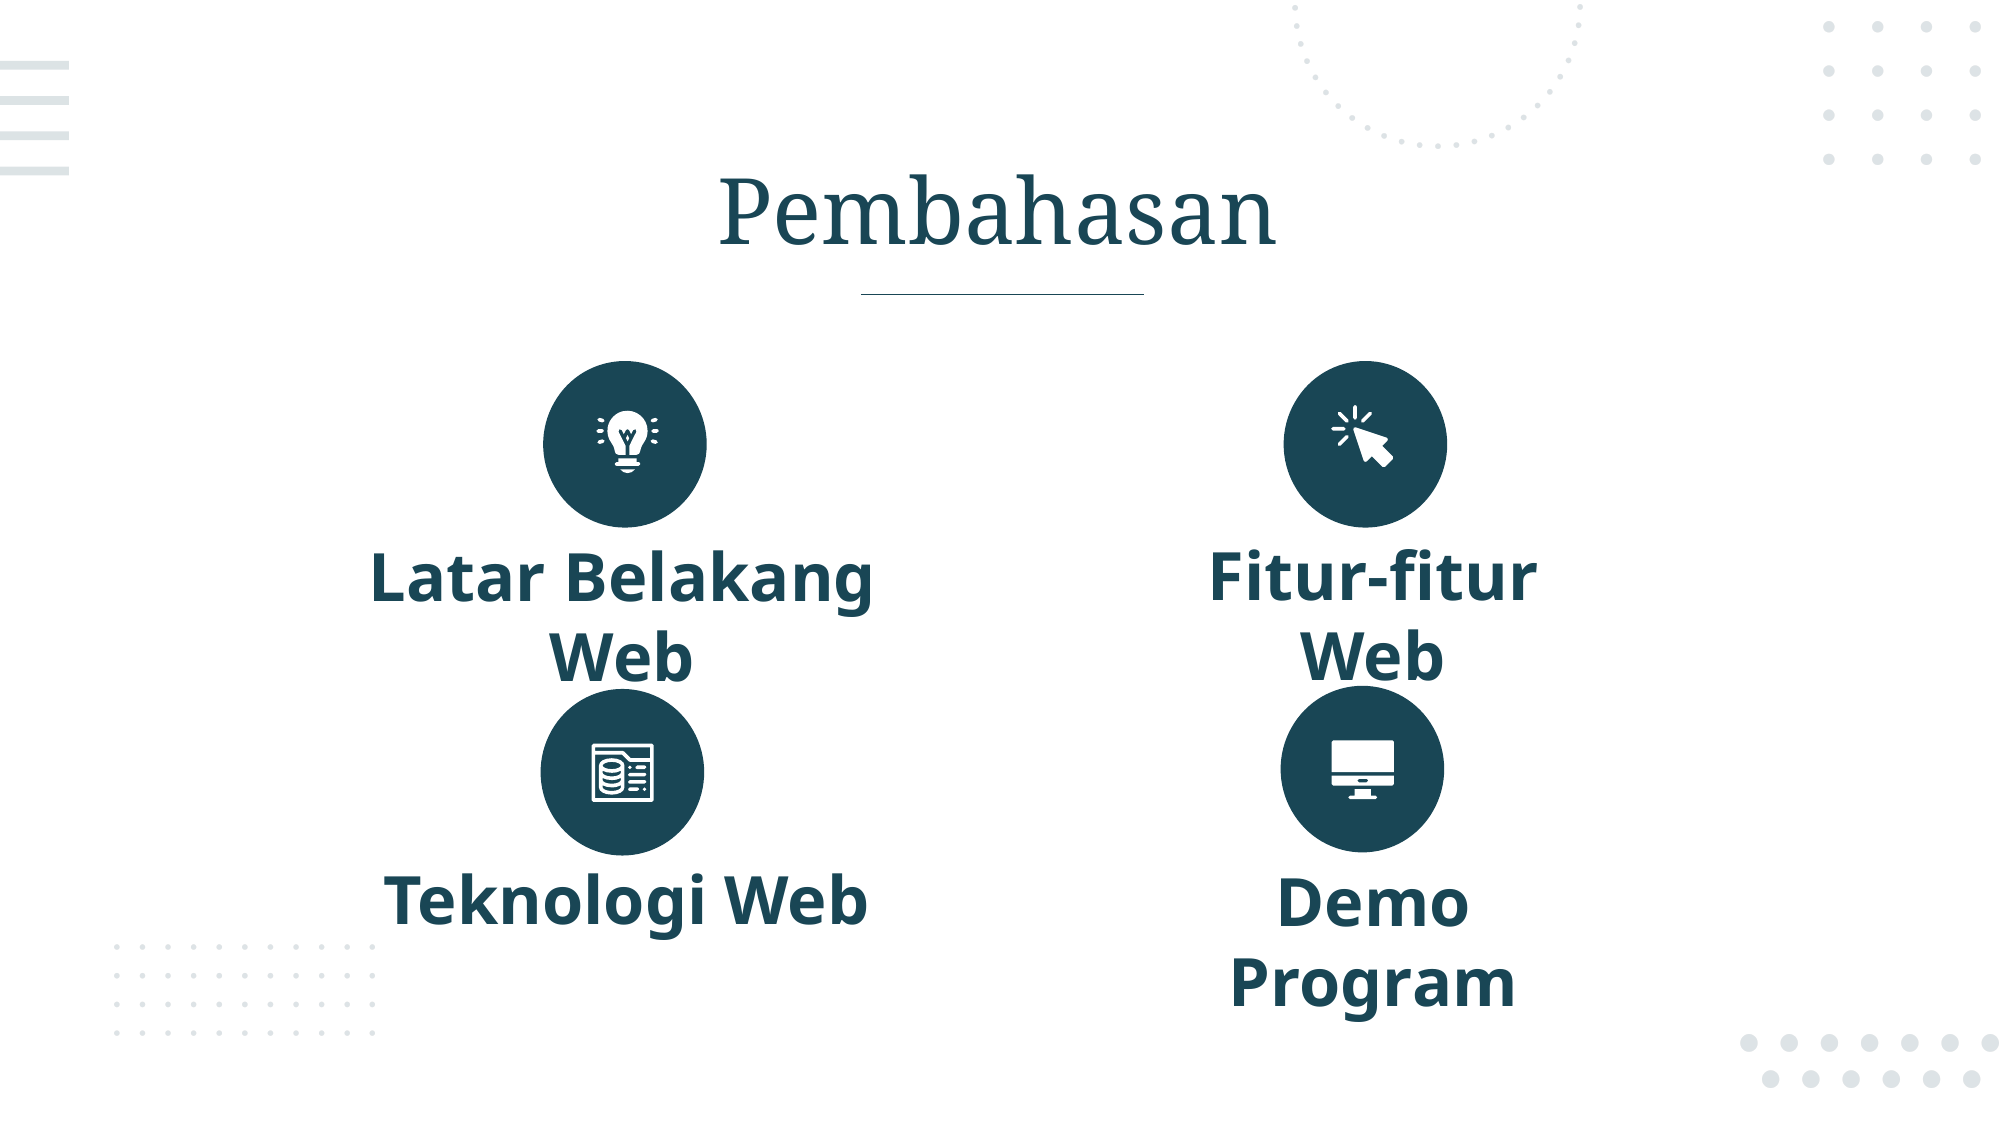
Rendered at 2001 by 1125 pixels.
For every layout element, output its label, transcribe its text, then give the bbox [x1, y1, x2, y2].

picture [1740, 1034, 2000, 1088]
picture [114, 944, 375, 1036]
text_box [1282, 359, 1449, 525]
text_box [1279, 701, 1446, 852]
text_box Teknologi Web [276, 850, 978, 945]
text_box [1329, 403, 1395, 469]
picture [1823, 21, 1981, 165]
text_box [590, 742, 655, 802]
text_box Latar Belakang Web [329, 527, 916, 703]
text_box Pembahasan [680, 145, 1316, 271]
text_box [595, 409, 660, 473]
picture [1292, 4, 1583, 149]
text_box [539, 687, 706, 850]
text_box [1330, 739, 1395, 800]
text_box Fitur-fitur Web [1143, 525, 1603, 701]
text_box [542, 359, 708, 527]
text_box Demo Program [1128, 852, 1618, 1027]
